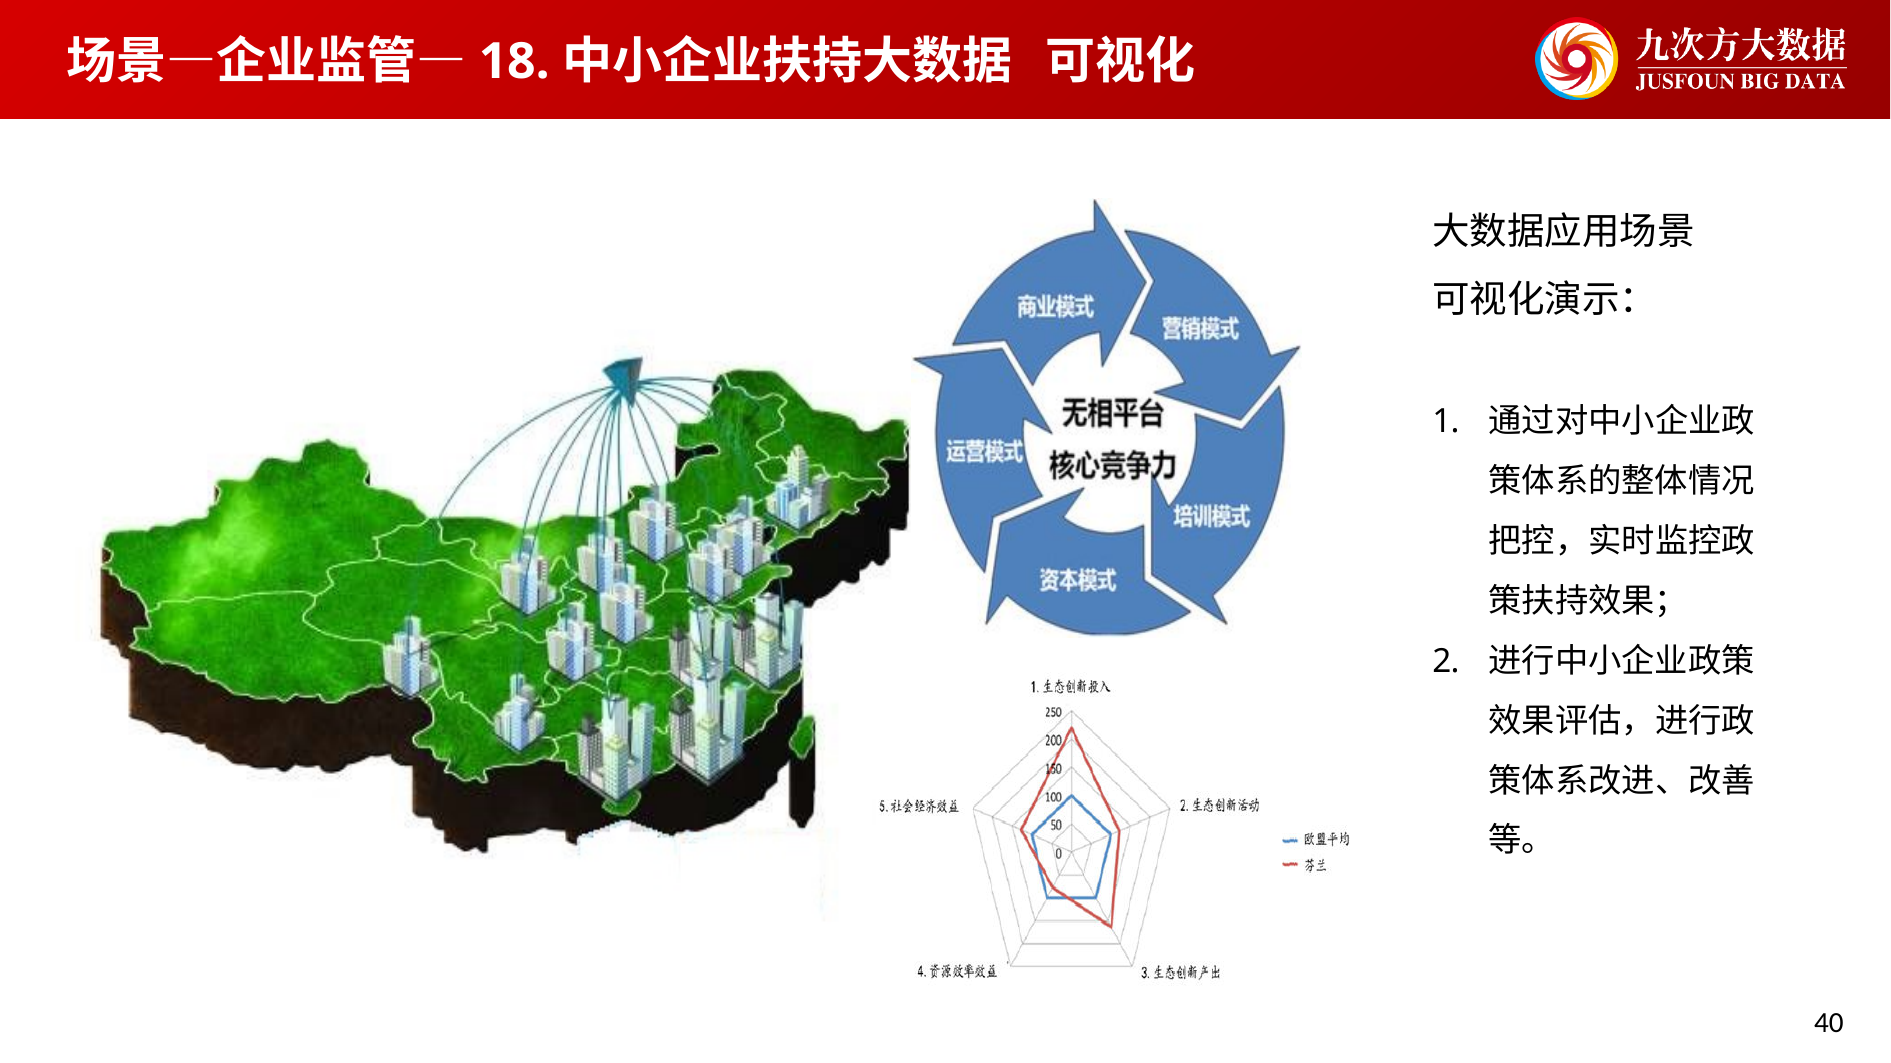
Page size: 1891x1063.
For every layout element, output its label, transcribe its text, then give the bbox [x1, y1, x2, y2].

text_box 场景—企业监管—18.中小企业扶持大数据 可视化 [49, 10, 1891, 107]
text_box 40 [1417, 995, 1859, 1053]
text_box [49, 198, 1350, 1017]
text_box 大数据应用场景 可视化演示： 通过对中小企业政策体系的整体情况把控，实时监控政策扶持效果； 进行中小企业政策效果评估，进行政策体系改进、改善等。 [1417, 177, 1799, 866]
